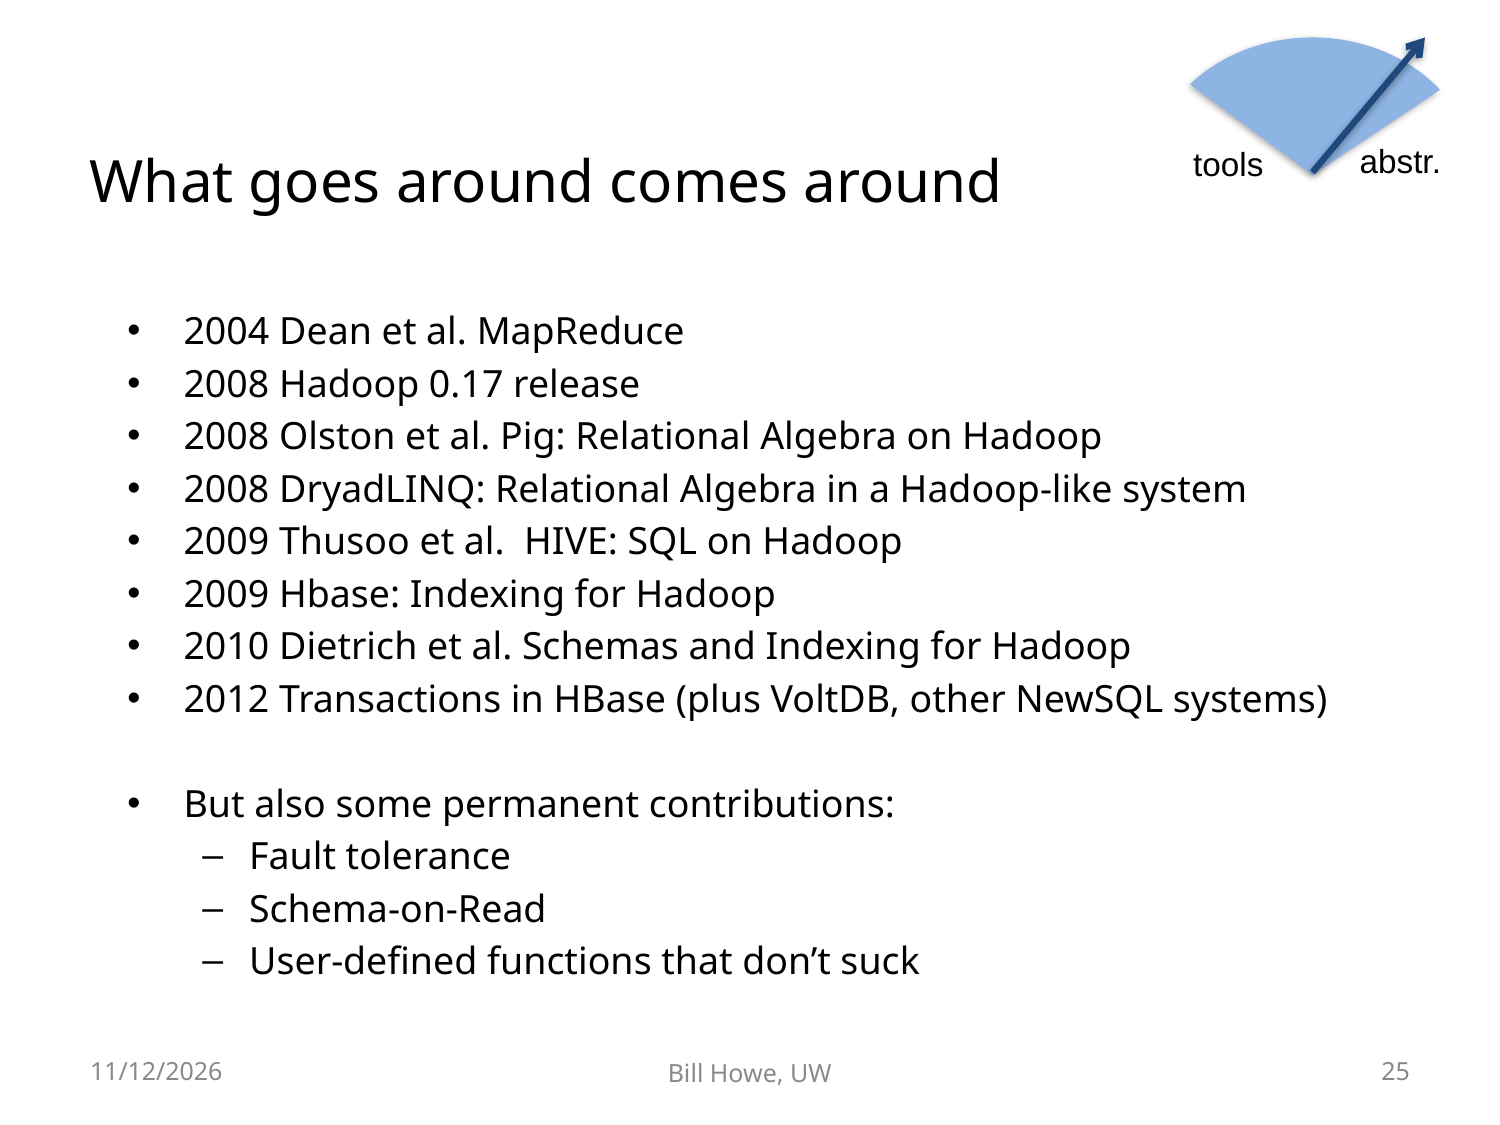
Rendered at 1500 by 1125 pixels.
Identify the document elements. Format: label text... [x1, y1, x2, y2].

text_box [1312, 37, 1426, 173]
slide_number 25 [1074, 1042, 1425, 1103]
text_box tools [1222, 136, 1329, 191]
text_box What goes around comes around [74, 136, 1222, 287]
text_box [1189, 36, 1311, 136]
text_box 2004 Dean et al. MapReduce 2008 Hadoop 0.17 release 2008 Olston et al. Pig: Relational Algebra on Hadoop 2008 DryadLINQ: Relational Algebra in a Hadoop-like system 2009 Thusoo et al. HIVE: SQL on Hadoop 2009 Hbase: Indexing for Hadoop 2010 Dietrich et al. Schemas and Indexing for Hadoop 2012 Transactions in HBase (plus VoltDB, other NewSQL systems) But also some permanent contributions: Fault tolerance Schema-on-Read User-defined functions that don’t suck [112, 299, 1401, 1005]
footer Bill Howe, UW [512, 1042, 988, 1103]
text_box abstr. [1344, 132, 1488, 188]
text_box [1429, 78, 1441, 99]
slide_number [75, 1042, 425, 1103]
